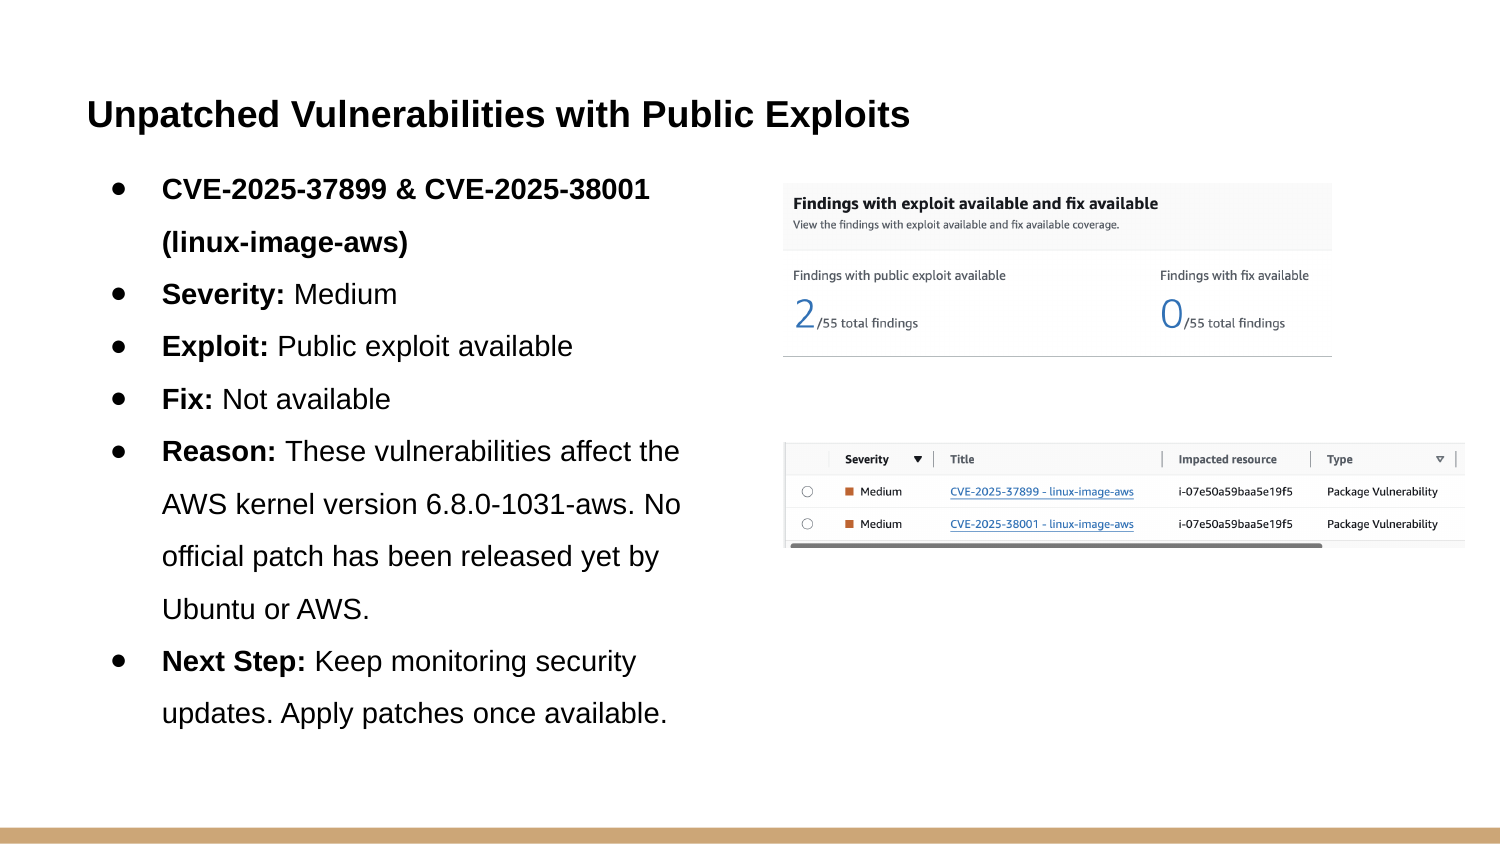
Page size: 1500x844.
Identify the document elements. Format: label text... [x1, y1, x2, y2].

picture [783, 442, 1465, 549]
picture [783, 182, 1333, 357]
text_box CVE-2025-37899 & CVE-2025-38001 (linux-image-aws) Severity: Medium Exploit: Public exploit available Fix: Not available Reason: These vulnerabilities affect the AWS kernel version 6.8.0-1031-aws. No official patch has been released yet by Ubuntu or AWS. Next Step: Keep monitoring security updates. Apply patches once available. [71, 137, 733, 752]
list Unpatched Vulnerabilities with Public Exploits [71, 68, 1018, 138]
